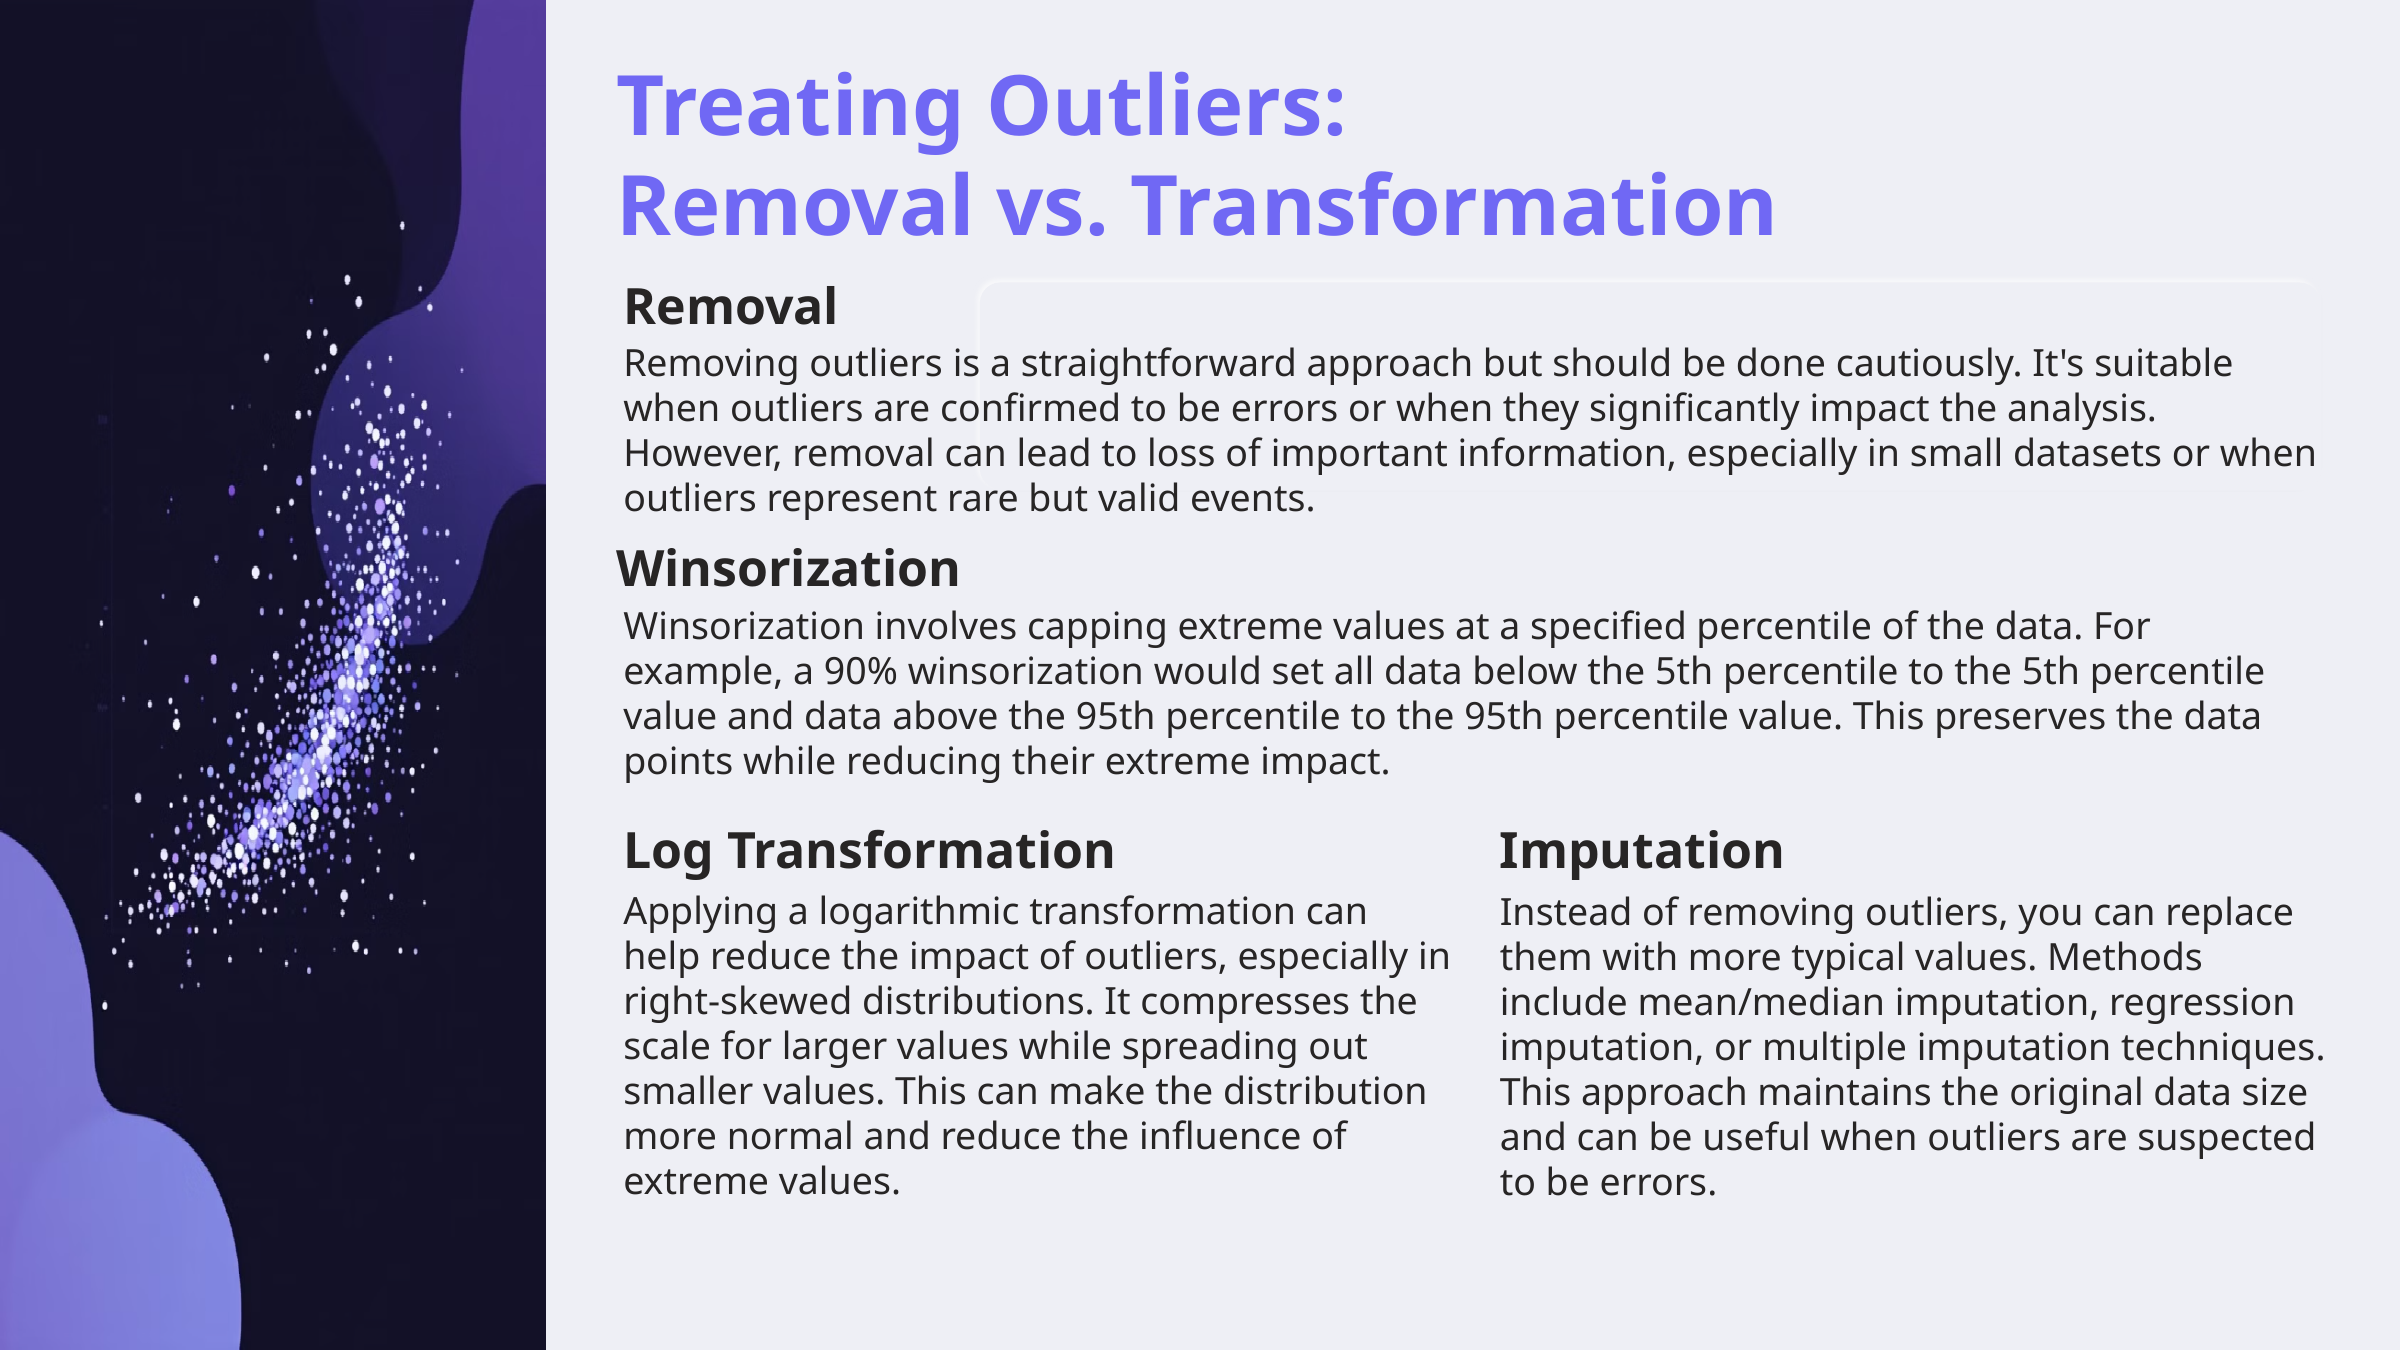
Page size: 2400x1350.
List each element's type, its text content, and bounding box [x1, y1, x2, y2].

picture [0, 0, 546, 1350]
text_box Applying a logarithmic transformation can help reduce the impact of outliers, especially in right-skewed distributions. It compresses the scale for larger values while spreading out smaller values. This can make the distribution more normal and reduce the influence of extreme values. [623, 887, 1454, 997]
text_box Winsorization involves capping extreme values at a specified percentile of the data. For example, a 90% winsorization would set all data below the 5th percentile to the 5th percentile value and data above the 95th percentile to the 95th percentile value. This preserves the data points while reducing their extreme impact. [623, 601, 2320, 712]
text_box Imputation [1499, 840, 1801, 879]
text_box Removal [623, 297, 925, 335]
text_box Log Transformation [623, 840, 924, 879]
text_box Removing outliers is a straightforward approach but should be done cautiously. It's suitable when outliers are confirmed to be errors or when they significantly impact the analysis. However, removal can lead to loss of important information, especially in small datasets or when outliers represent rare but valid events. [623, 338, 2320, 449]
text_box Winsorization [616, 559, 917, 597]
text_box Treating Outliers: Removal vs. Transformation [616, 52, 1832, 224]
text_box Instead of removing outliers, you can replace them with more typical values. Methods include mean/median imputation, regression imputation, or multiple imputation techniques. This approach maintains the original data size and can be useful when outliers are suspected to be errors. [1499, 887, 2330, 998]
text_box [979, 282, 2321, 489]
